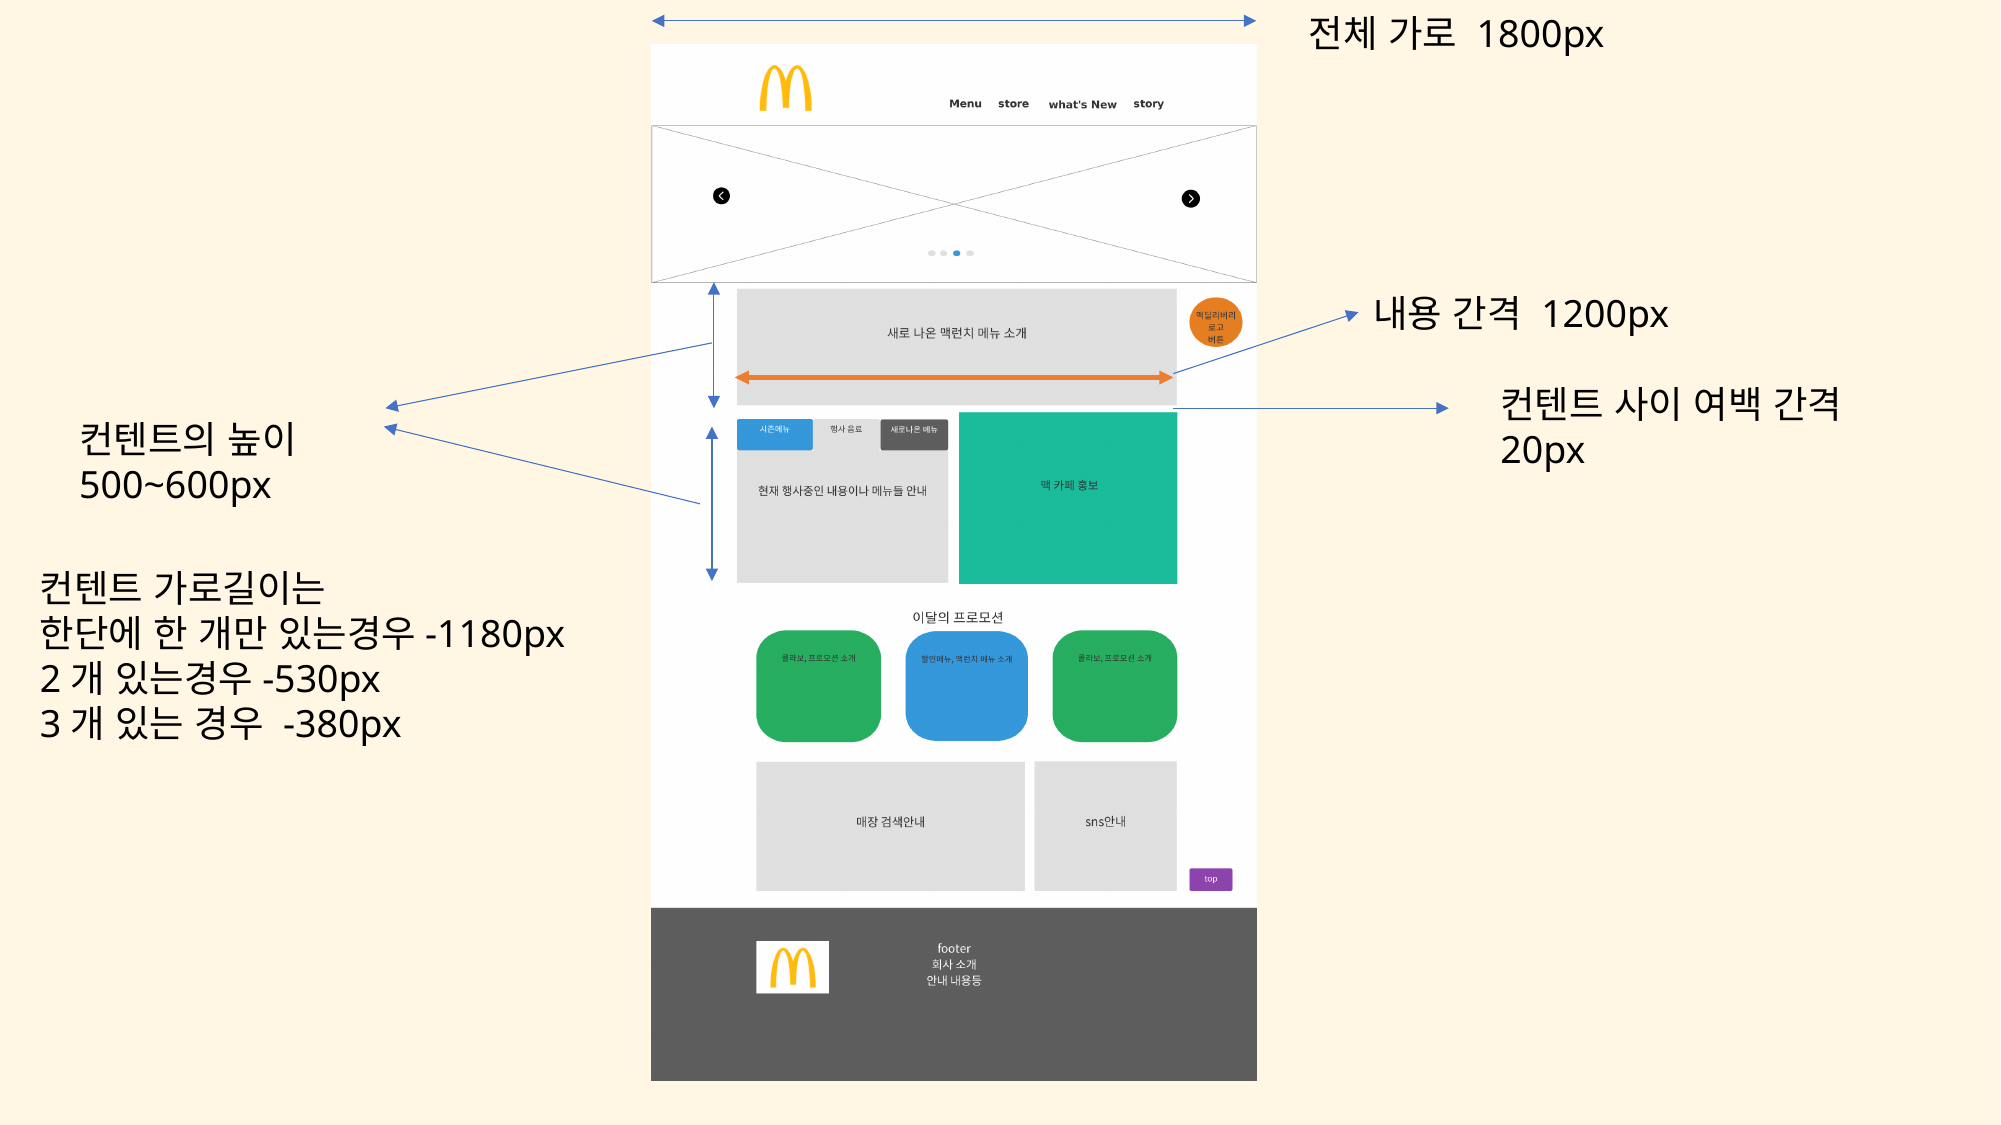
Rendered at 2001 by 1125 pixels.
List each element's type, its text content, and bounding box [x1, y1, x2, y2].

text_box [383, 426, 700, 504]
text_box 컨텐트의 높이 500~600px [64, 408, 323, 513]
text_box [385, 342, 712, 409]
text_box 컨텐트 사이 여백 간격 20px [1485, 373, 1858, 479]
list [651, 44, 1257, 1081]
text_box 내용 간격 1200px [1358, 282, 1685, 342]
text_box 컨텐트 가로길이는 한단에 한 개만 있는경우-1180px 2개 있는경우-530px 3개 있는 경우 -380px [24, 557, 581, 753]
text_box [1173, 312, 1356, 374]
text_box 전체 가로 1800px [1293, 2, 1620, 63]
